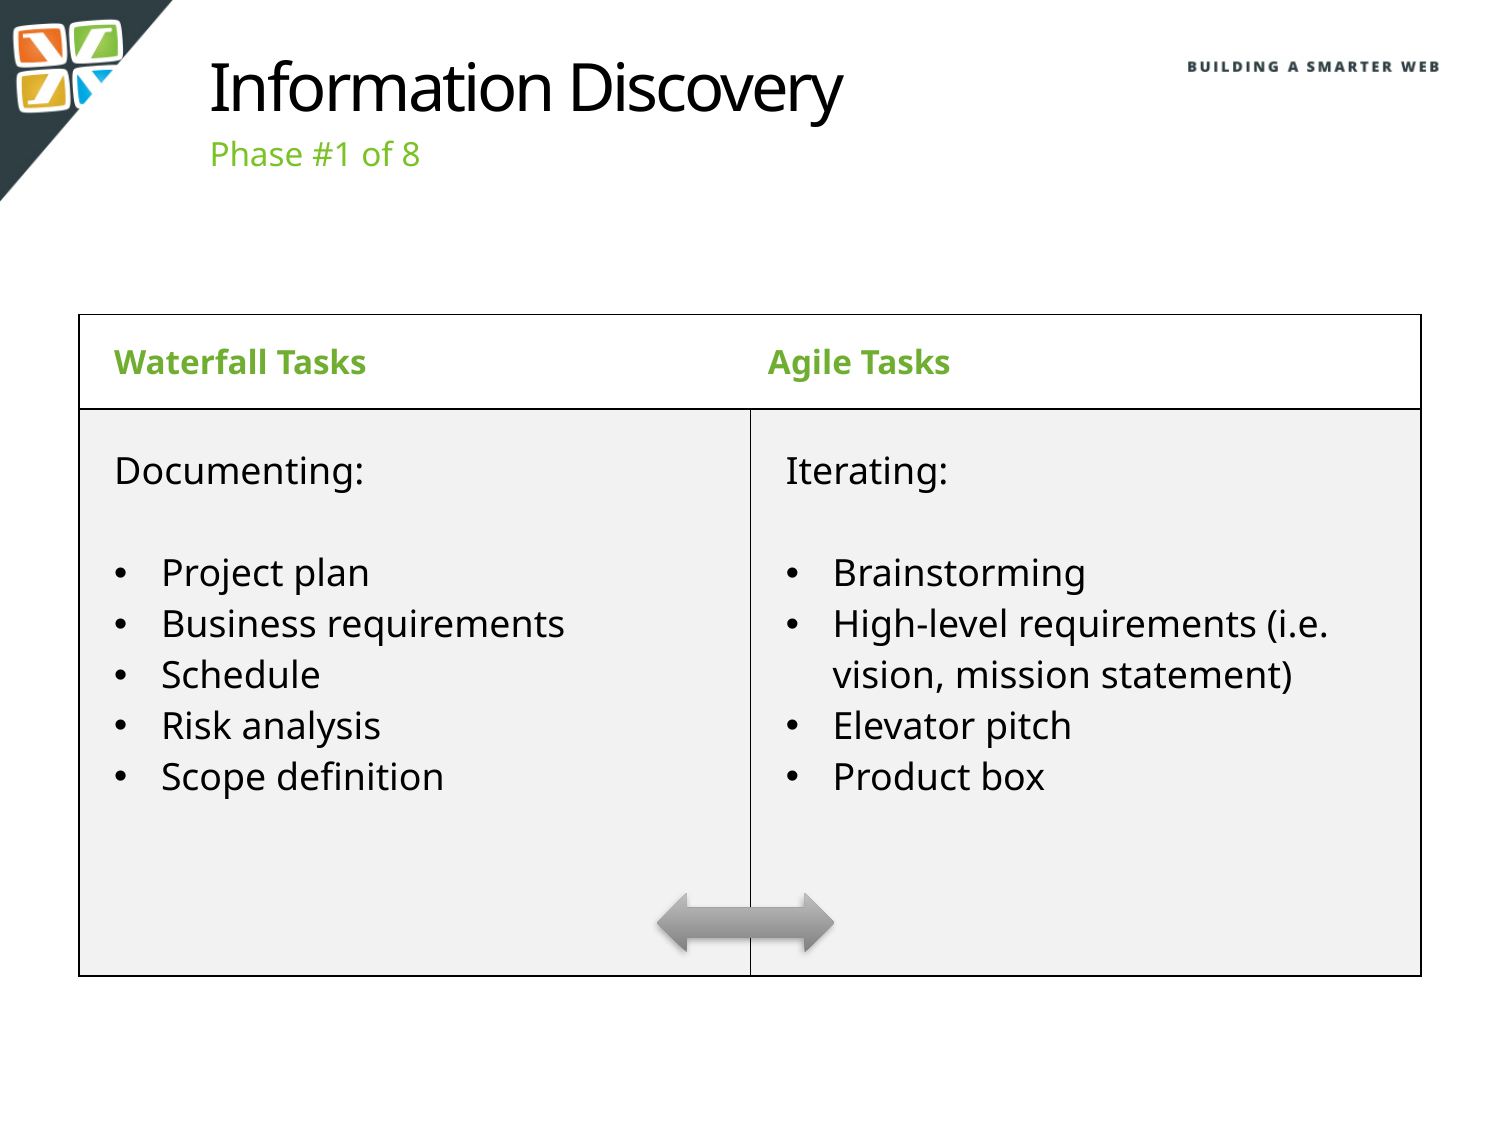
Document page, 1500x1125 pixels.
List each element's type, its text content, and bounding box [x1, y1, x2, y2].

table_cell Iterating: Brainstorming High-level requirements (i.e. vision, mission statement) Elevator pitch Product box [751, 410, 1420, 975]
text_box [89, 60, 120, 122]
text_box Phase #1 of 8 [194, 125, 1424, 208]
table_header Waterfall Tasks Agile Tasks [80, 315, 1420, 408]
picture [0, 0, 1500, 1125]
text_box Information Discovery [194, 37, 1436, 279]
text_box [656, 892, 835, 953]
table_cell Documenting: Project plan Business requirements Schedule Risk analysis Scope definition [80, 410, 750, 975]
